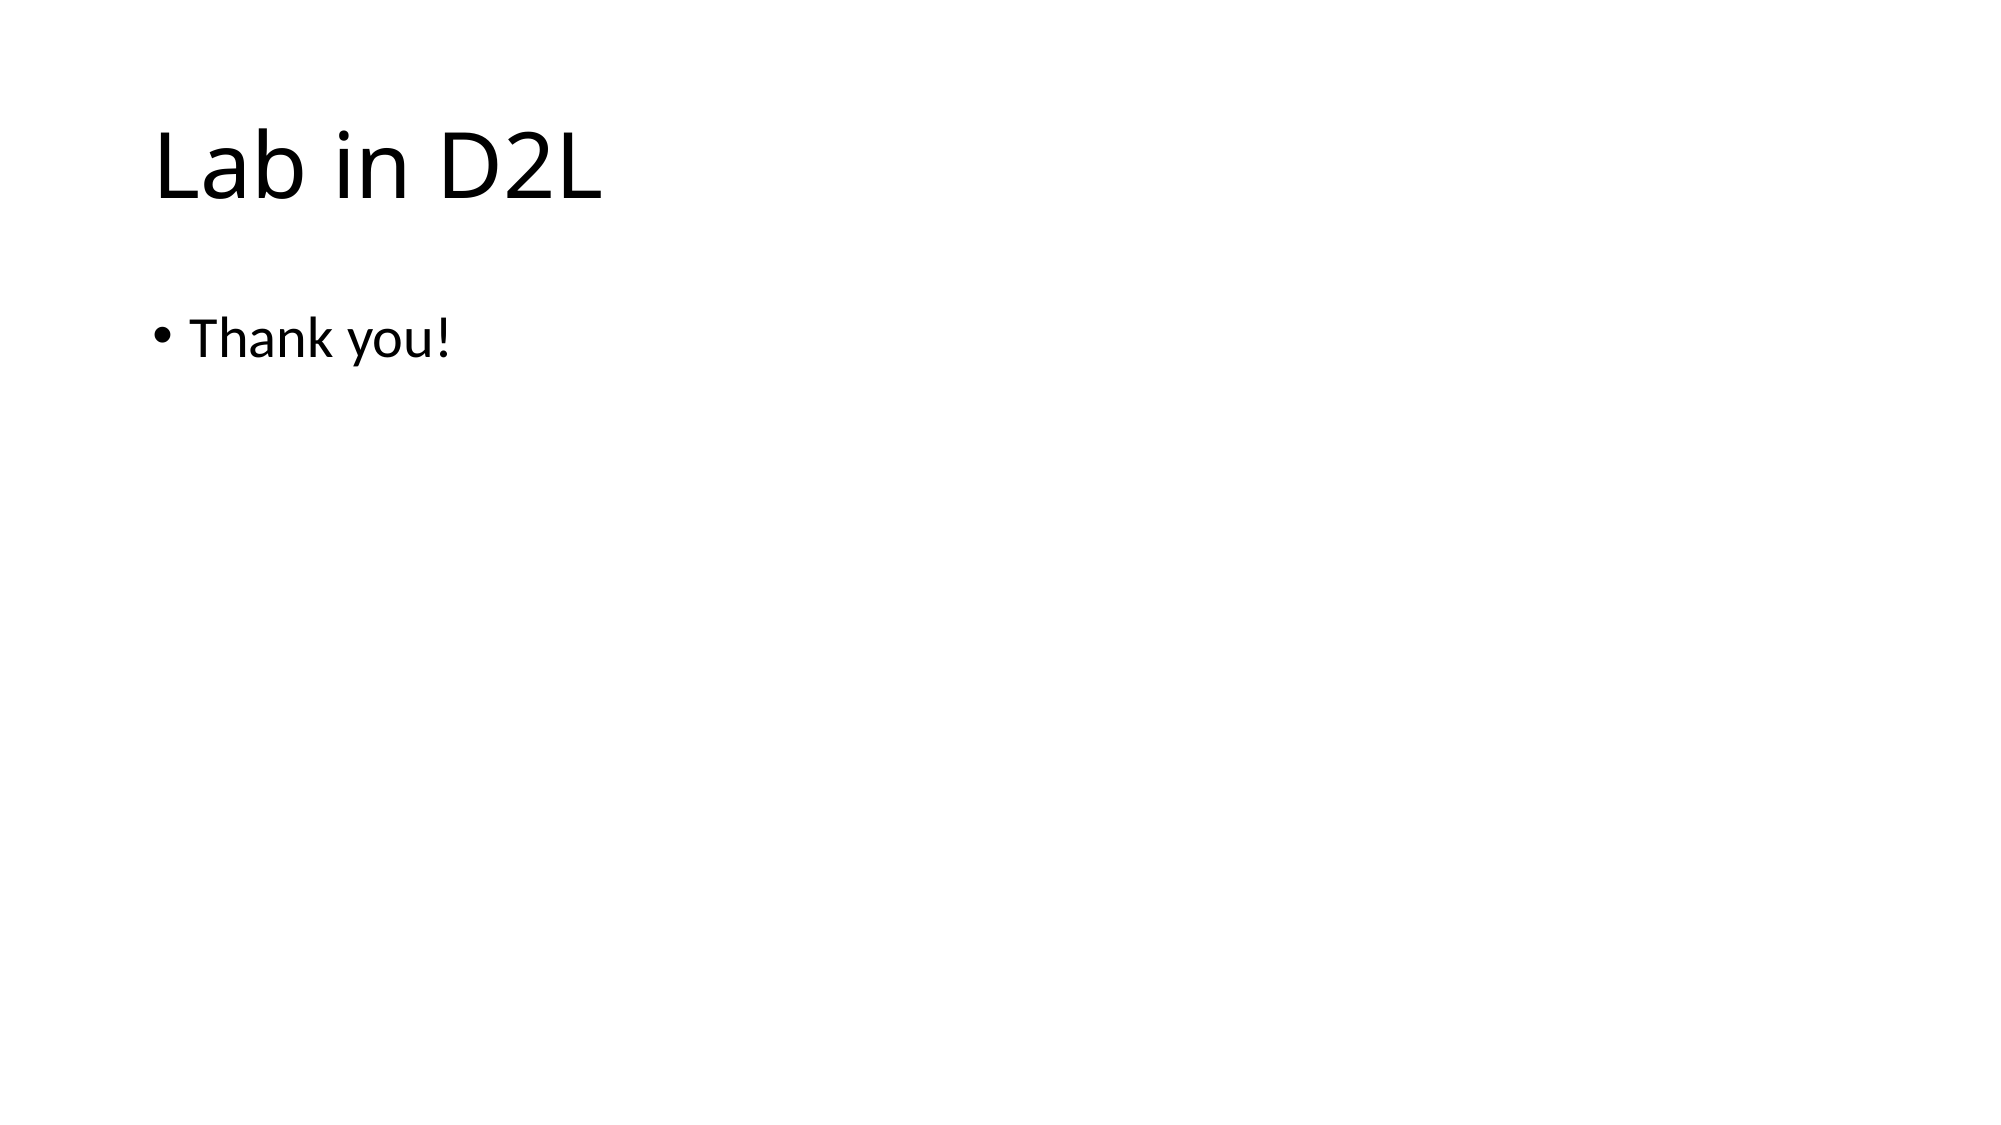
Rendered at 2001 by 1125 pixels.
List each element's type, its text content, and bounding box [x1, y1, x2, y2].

list Thank you! [137, 299, 1863, 1014]
title Lab in D2L [137, 59, 1863, 278]
